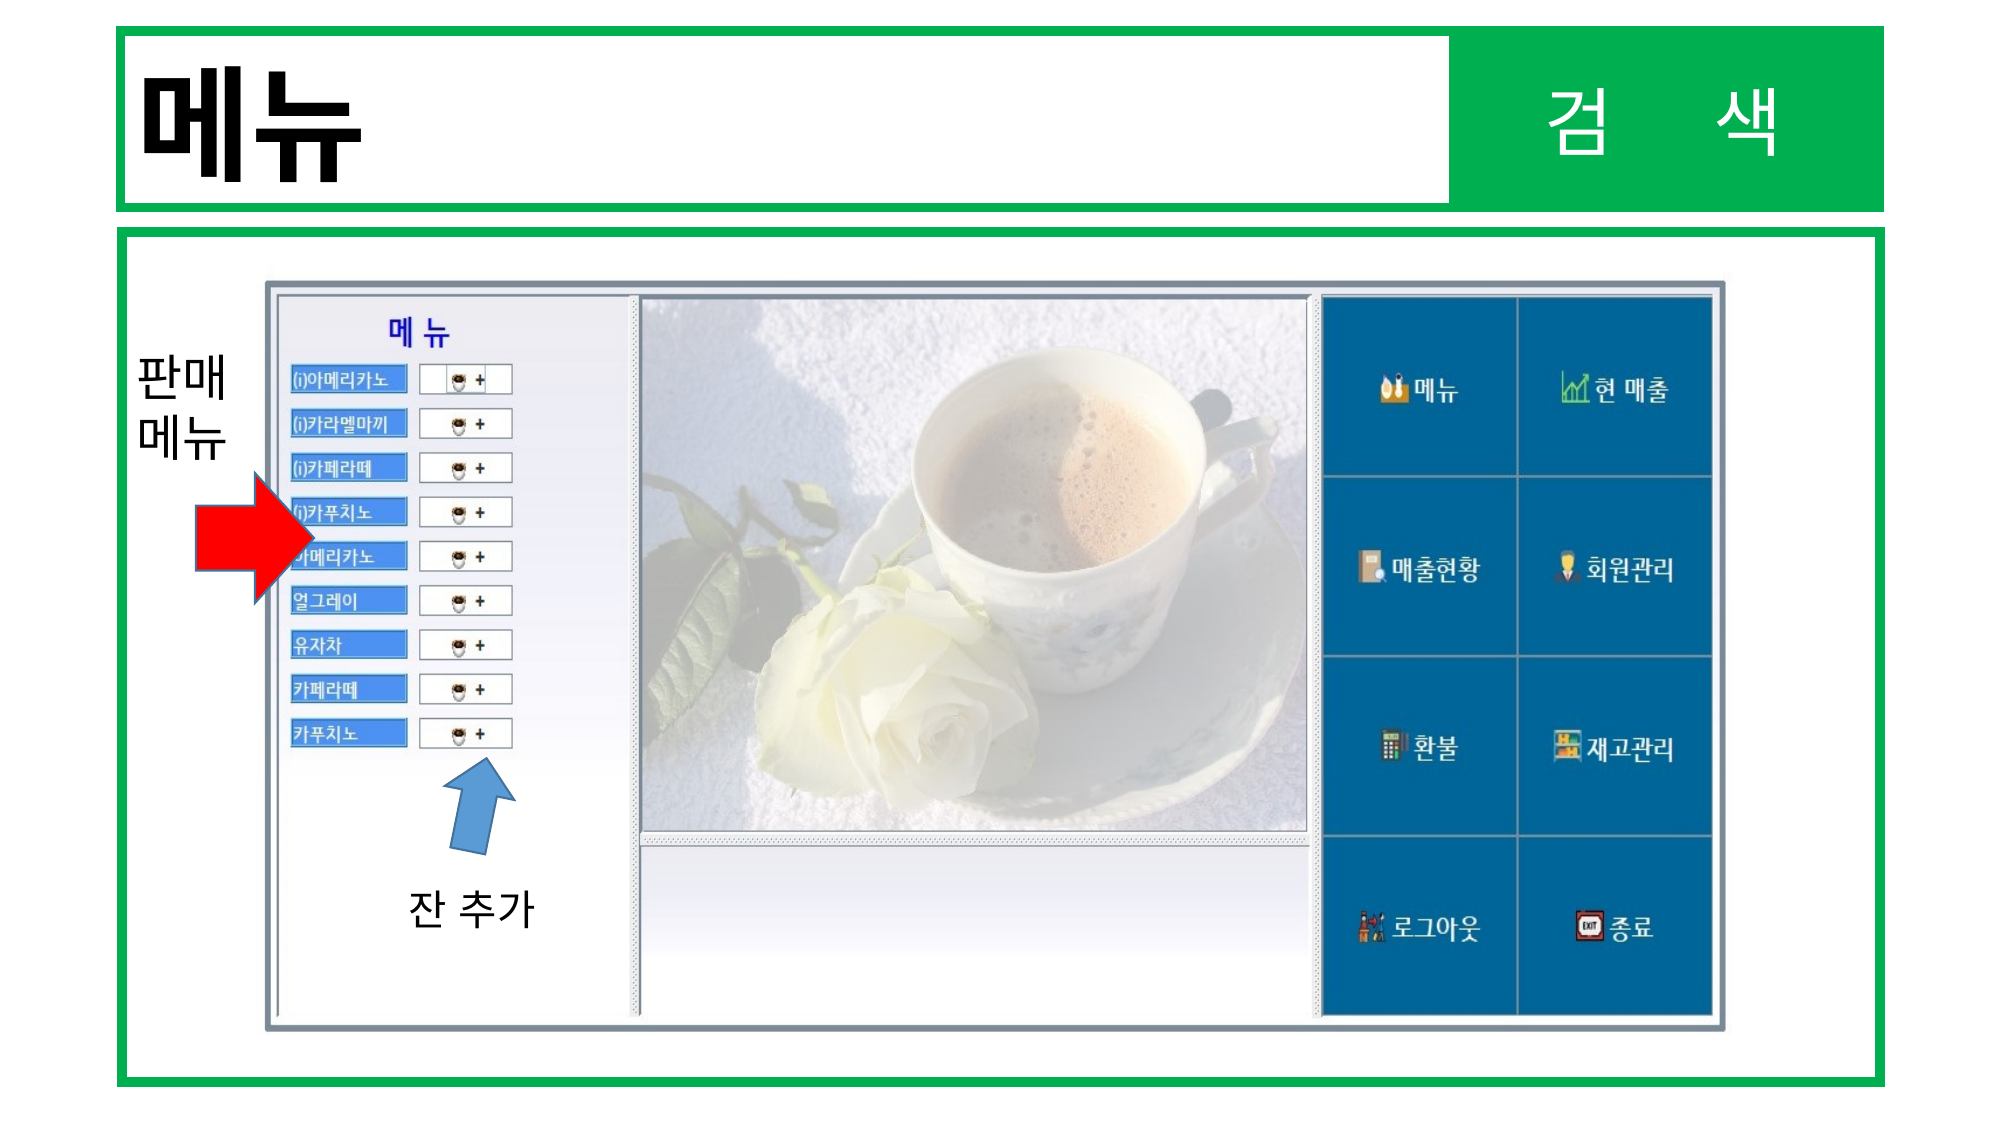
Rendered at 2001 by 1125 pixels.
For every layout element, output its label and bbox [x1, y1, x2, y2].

text_box [120, 30, 1880, 208]
text_box [121, 231, 1880, 1083]
